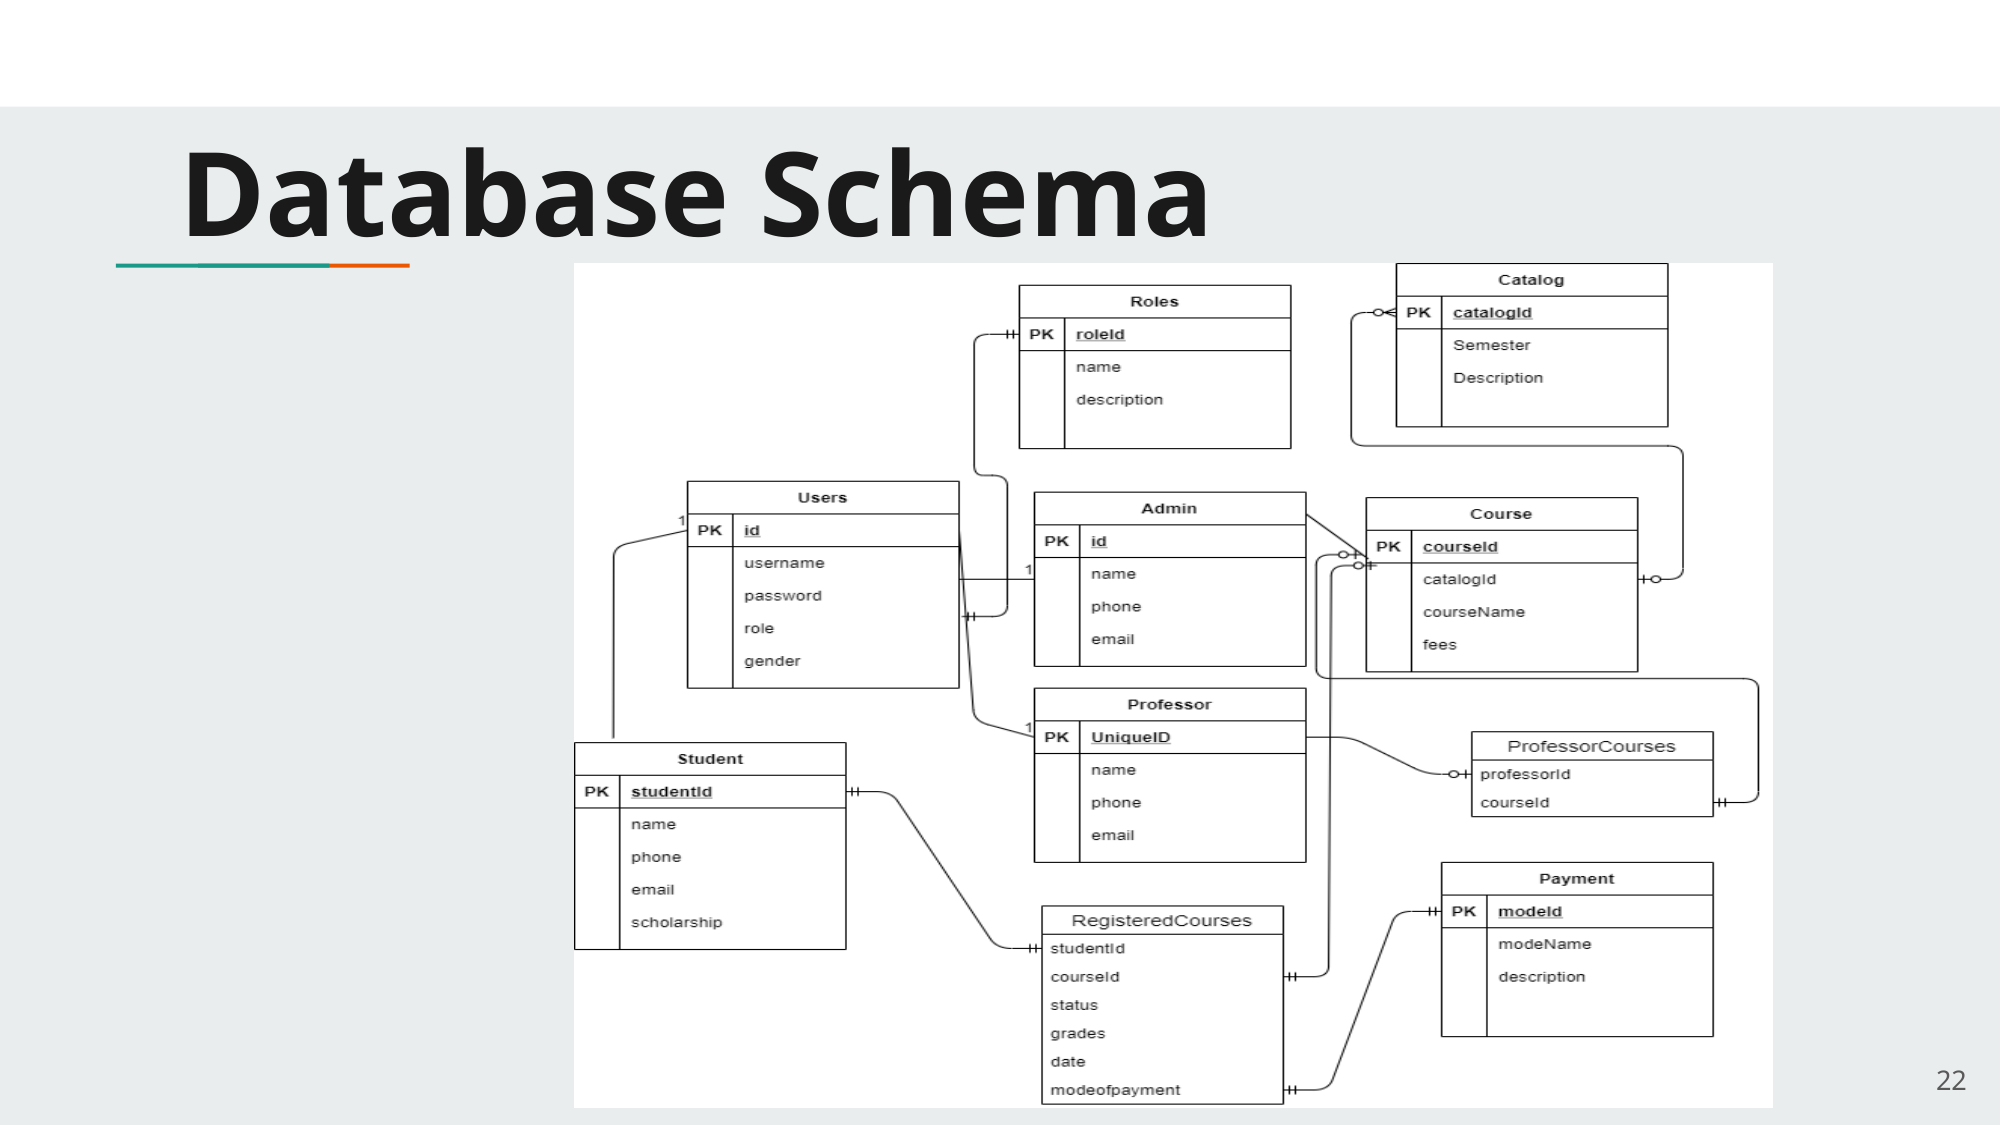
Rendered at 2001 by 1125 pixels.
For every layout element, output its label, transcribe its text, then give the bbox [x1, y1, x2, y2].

title Database Schema [159, 99, 1299, 264]
slide_number 22 [1867, 1038, 1988, 1125]
picture [573, 263, 1773, 1108]
